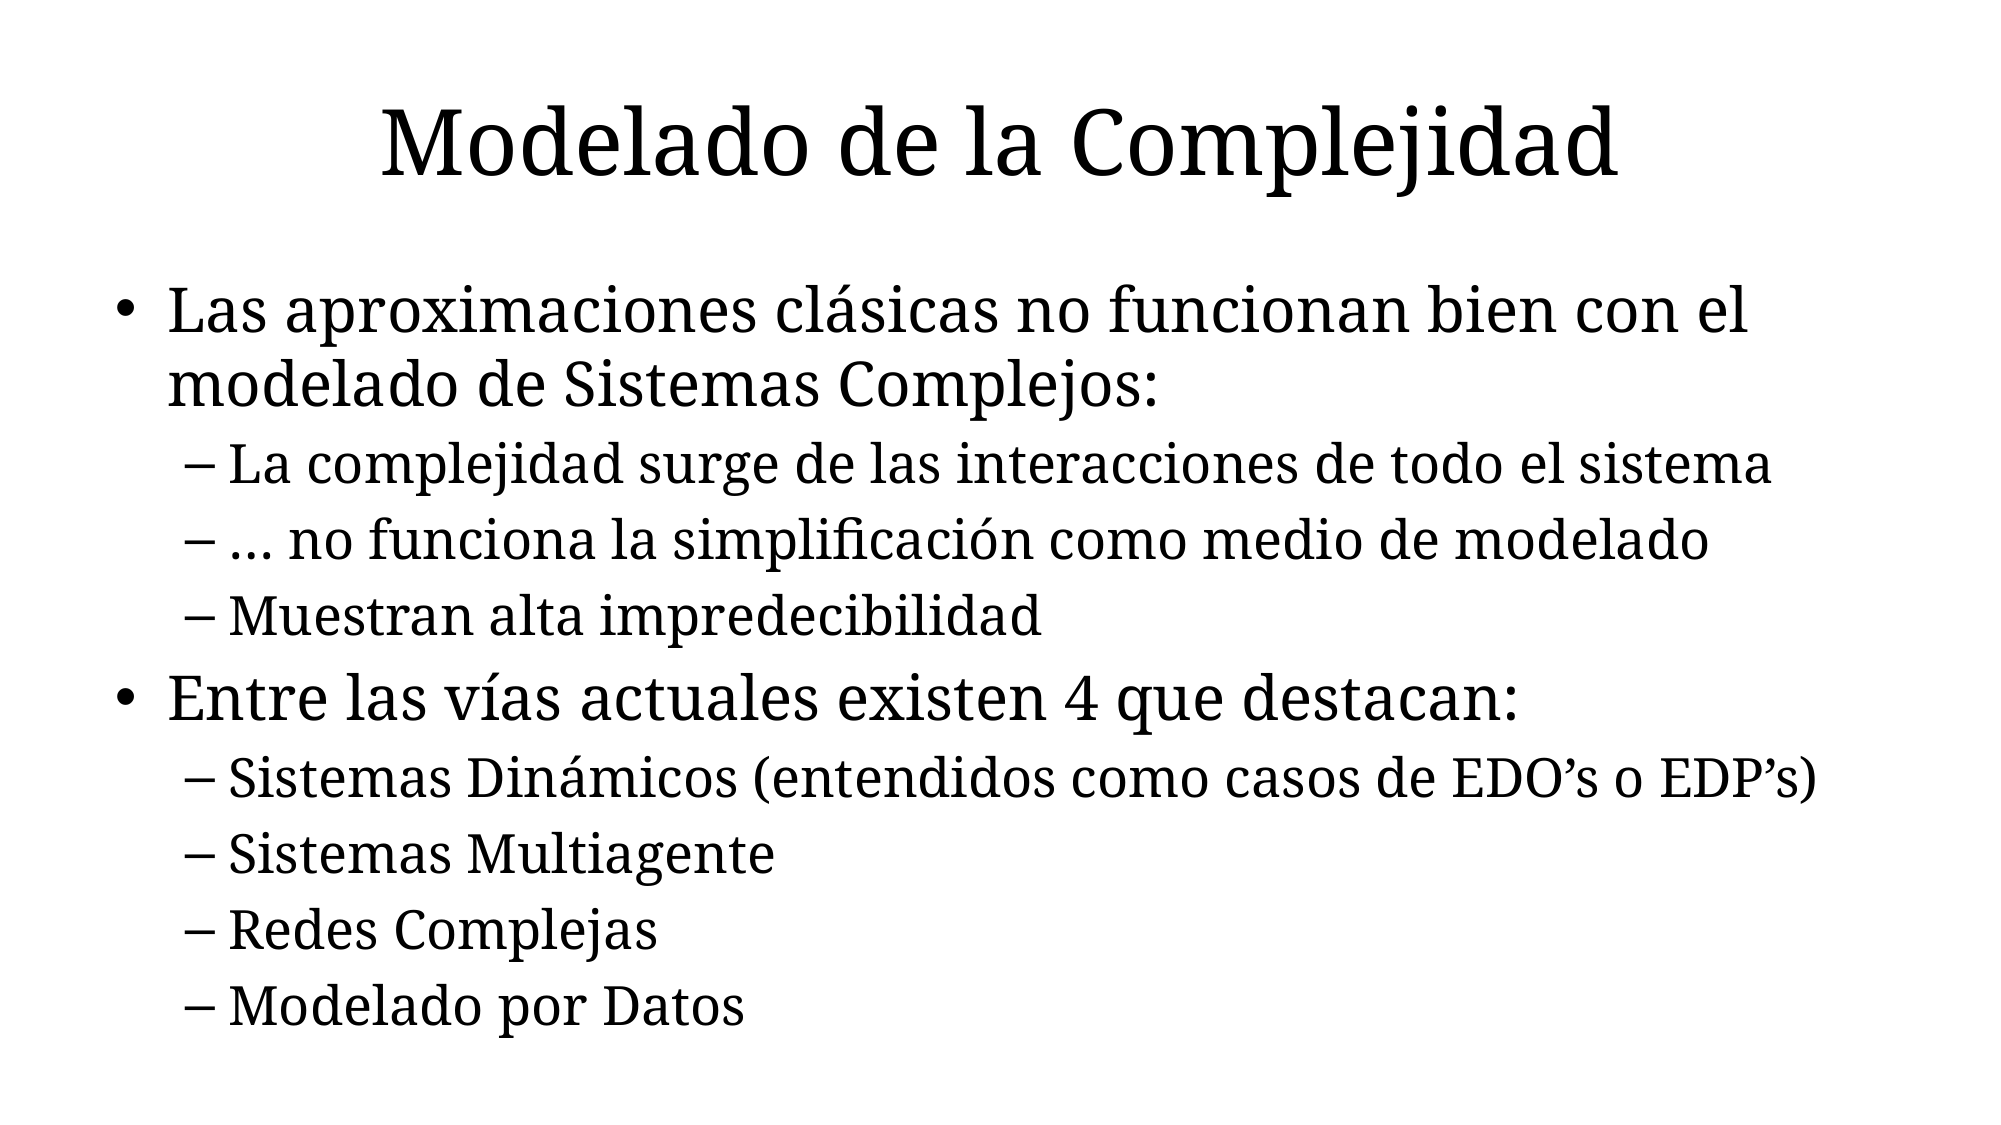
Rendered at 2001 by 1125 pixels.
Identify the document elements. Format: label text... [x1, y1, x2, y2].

list Las aproximaciones clásicas no funcionan bien con el modelado de Sistemas Complejos: La complejidad surge de las interacciones de todo el sistema … no funciona la simplificación como medio de modelado Muestran alta impredecibilidad Entre las vías actuales existen 4 que destacan: Sistemas Dinámicos (entendidos como casos de EDO’s o EDP’s) Sistemas Multiagente Redes Complejas Modelado por Datos [99, 262, 1900, 1059]
title Modelado de la Complejidad [99, 45, 1900, 233]
